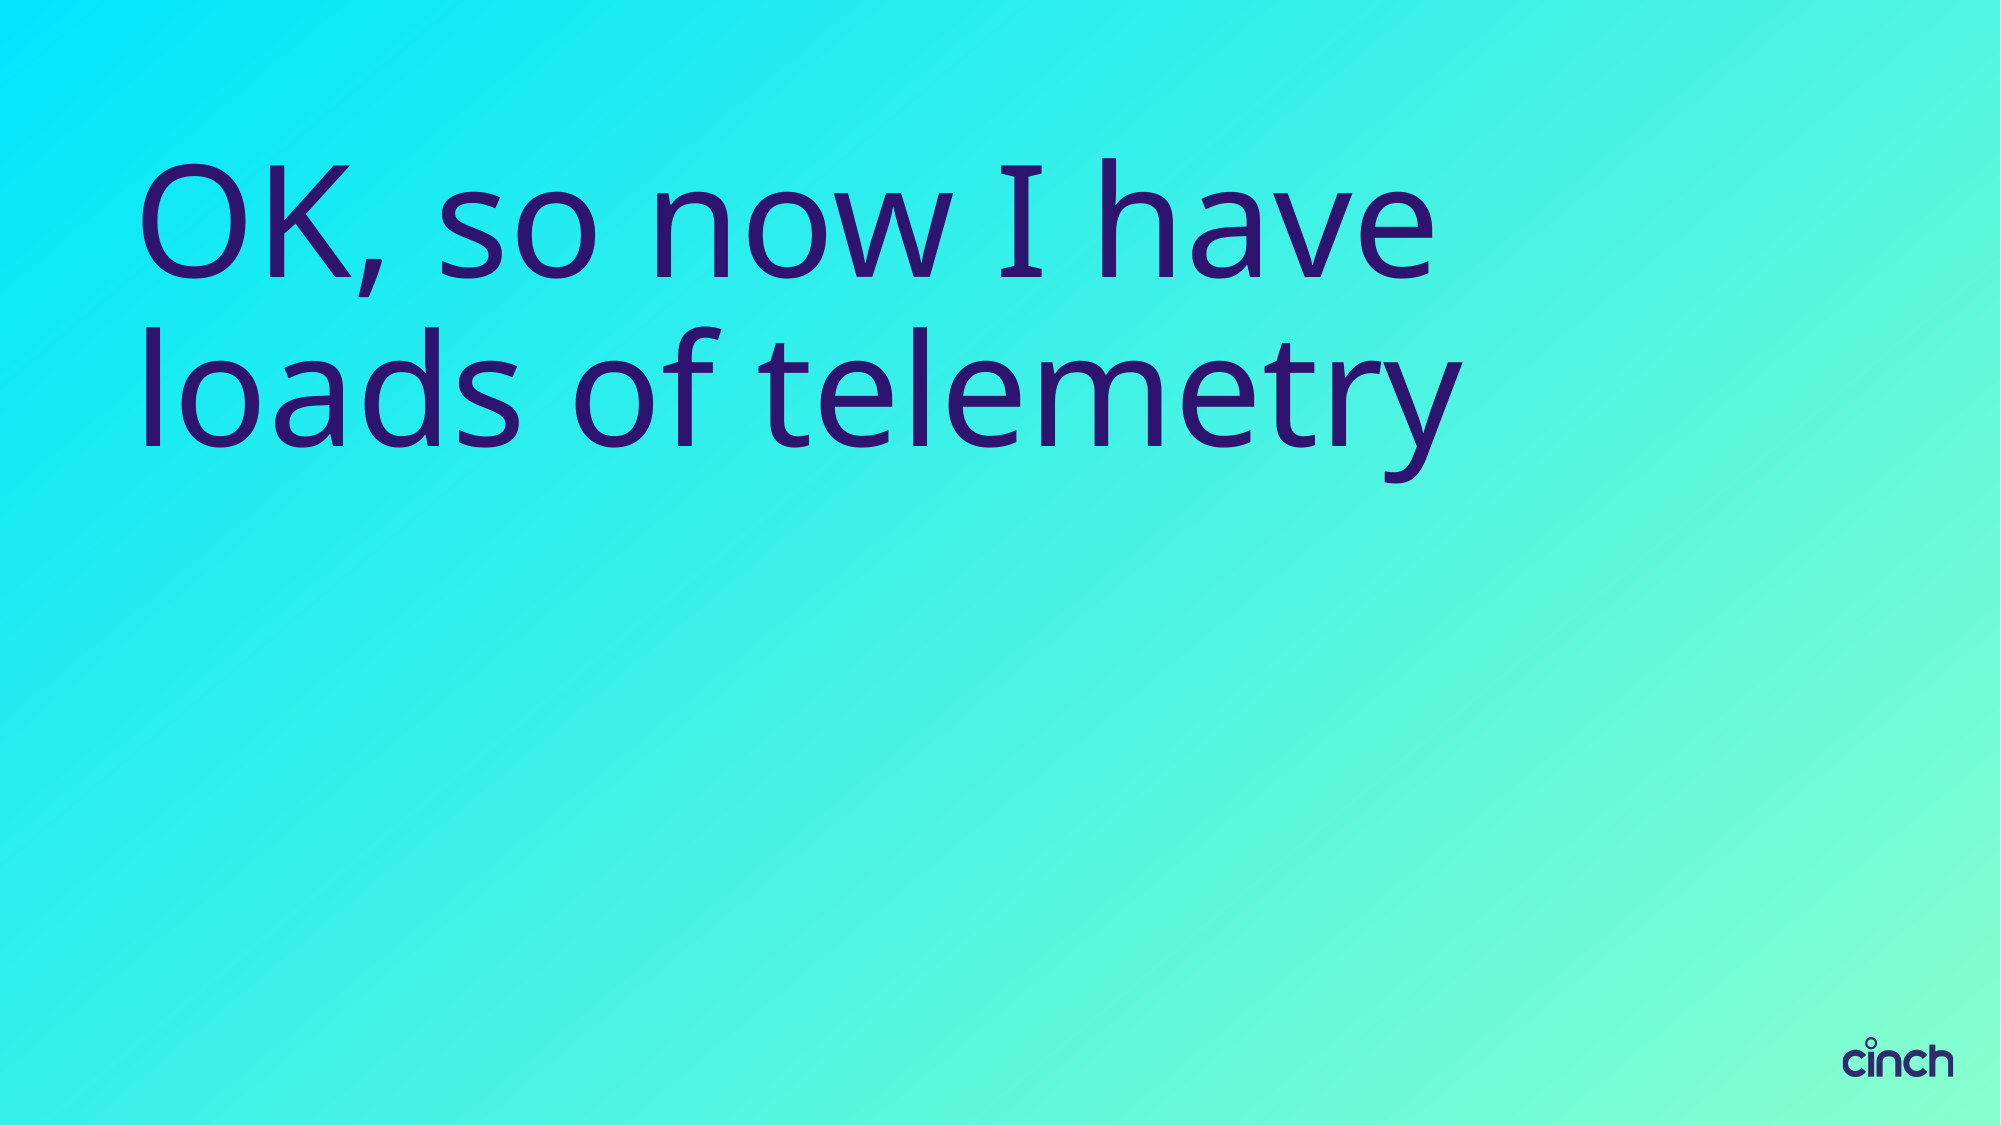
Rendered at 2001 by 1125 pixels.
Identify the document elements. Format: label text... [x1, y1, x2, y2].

title OK, so now I have loads of telemetry [133, 142, 1867, 251]
